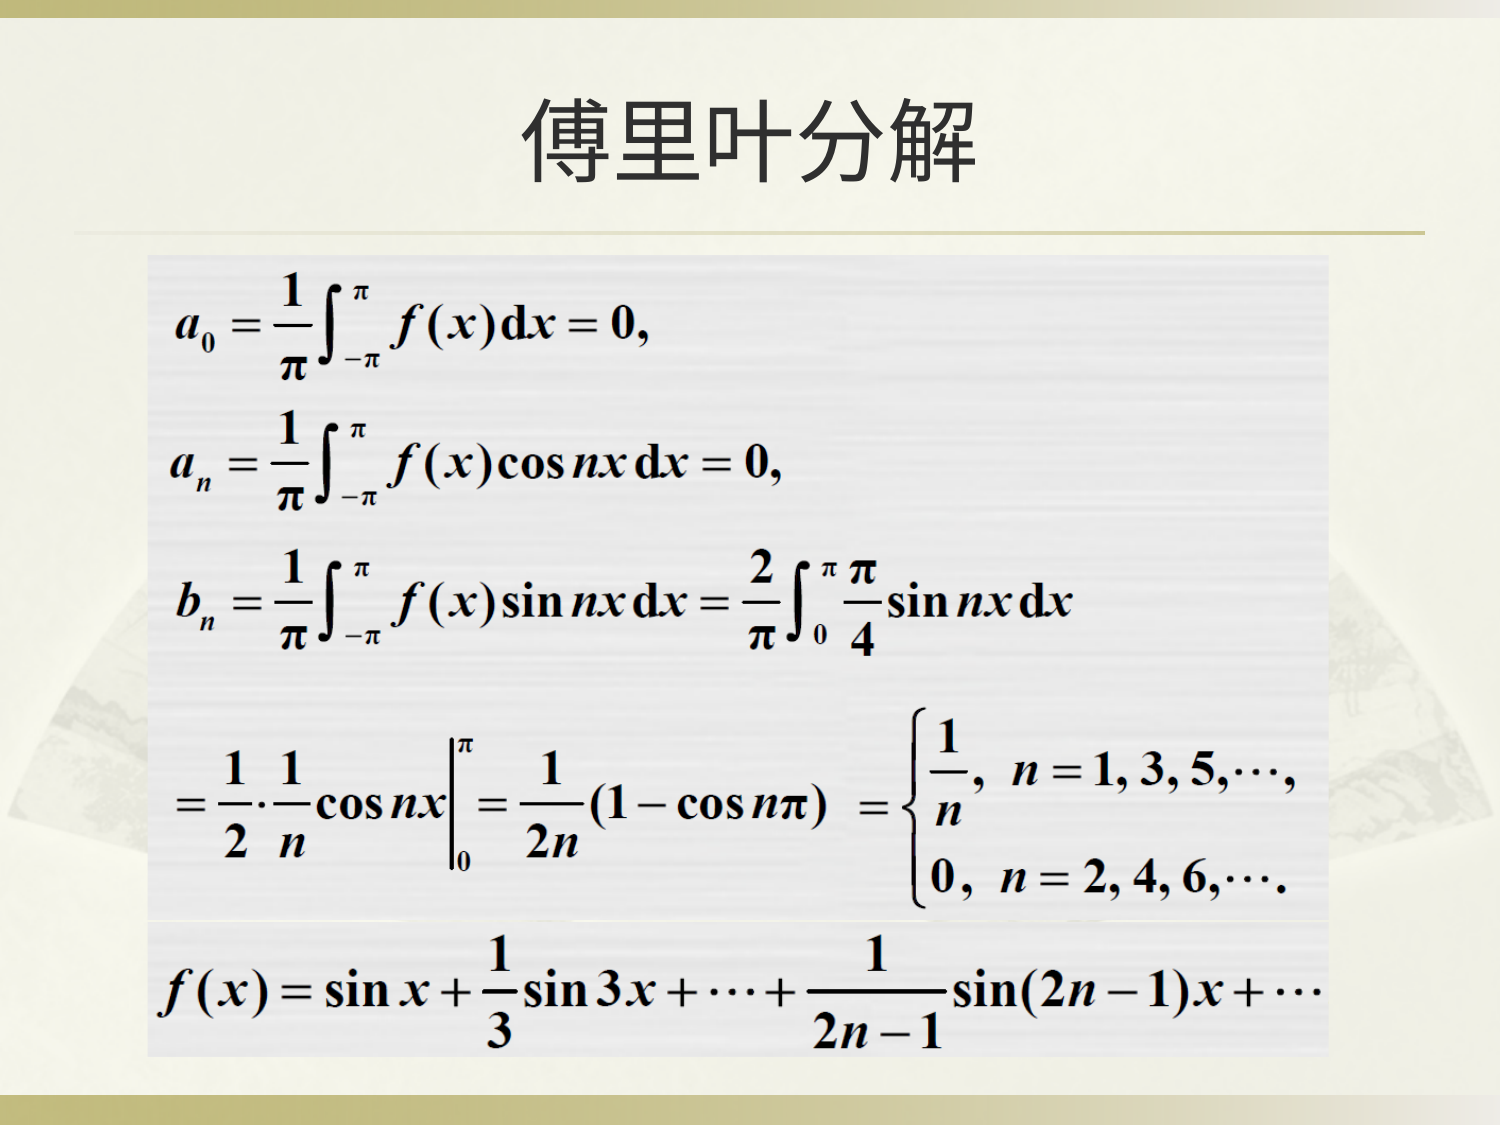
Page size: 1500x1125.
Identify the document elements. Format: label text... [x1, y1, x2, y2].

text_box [146, 254, 1330, 1057]
title 傅里叶分解 [75, 45, 1425, 233]
